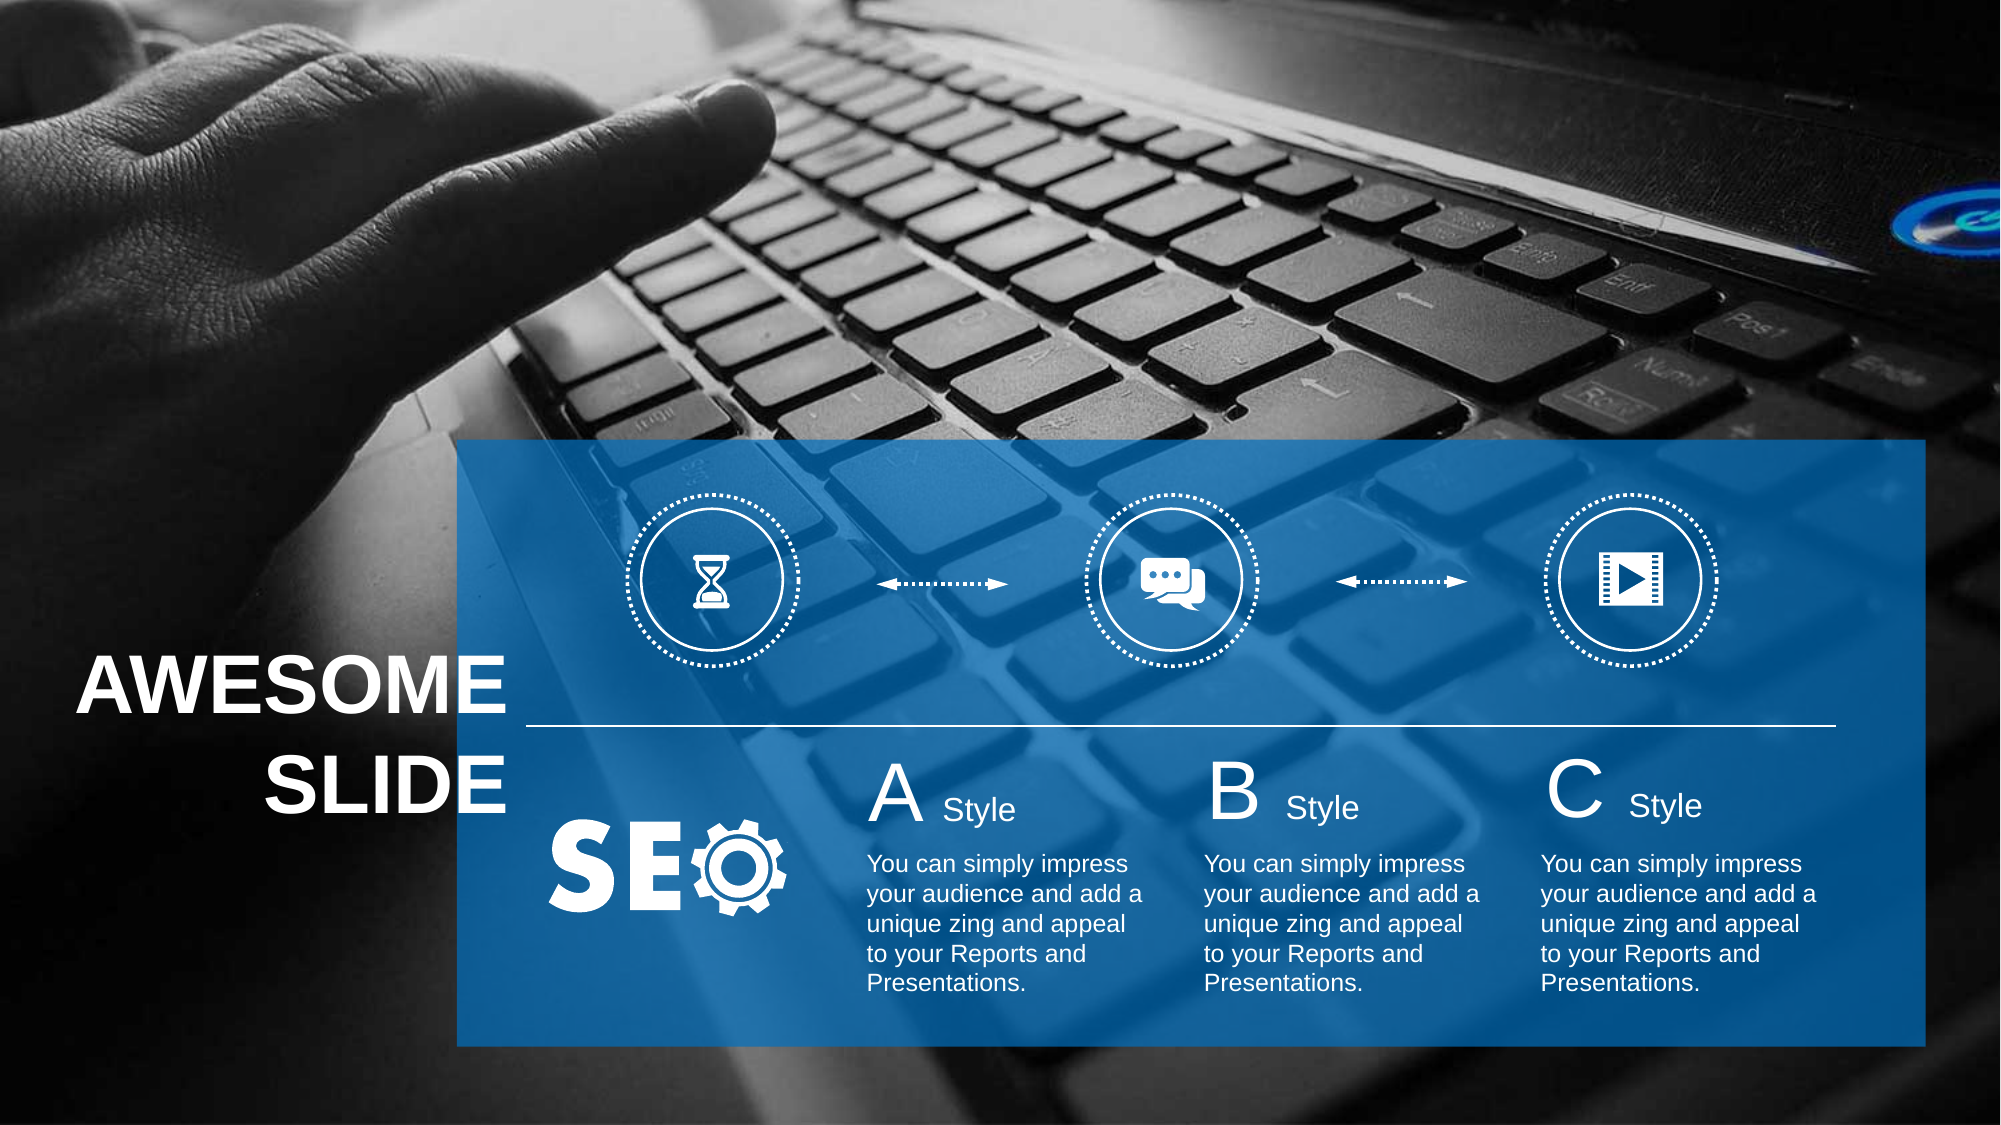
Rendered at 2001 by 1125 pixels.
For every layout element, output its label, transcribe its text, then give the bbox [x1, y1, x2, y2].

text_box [1188, 727, 1500, 1007]
text_box [691, 553, 731, 610]
text_box [1085, 493, 1259, 668]
text_box [1598, 551, 1664, 607]
text_box AWESOME SLIDE [0, 622, 524, 838]
text_box [1544, 493, 1718, 668]
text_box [851, 729, 1163, 1007]
text_box [1139, 556, 1207, 612]
text_box [456, 439, 1927, 1048]
text_box [626, 493, 800, 668]
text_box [548, 819, 788, 917]
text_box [1525, 725, 1836, 1007]
picture [0, 0, 2001, 1125]
